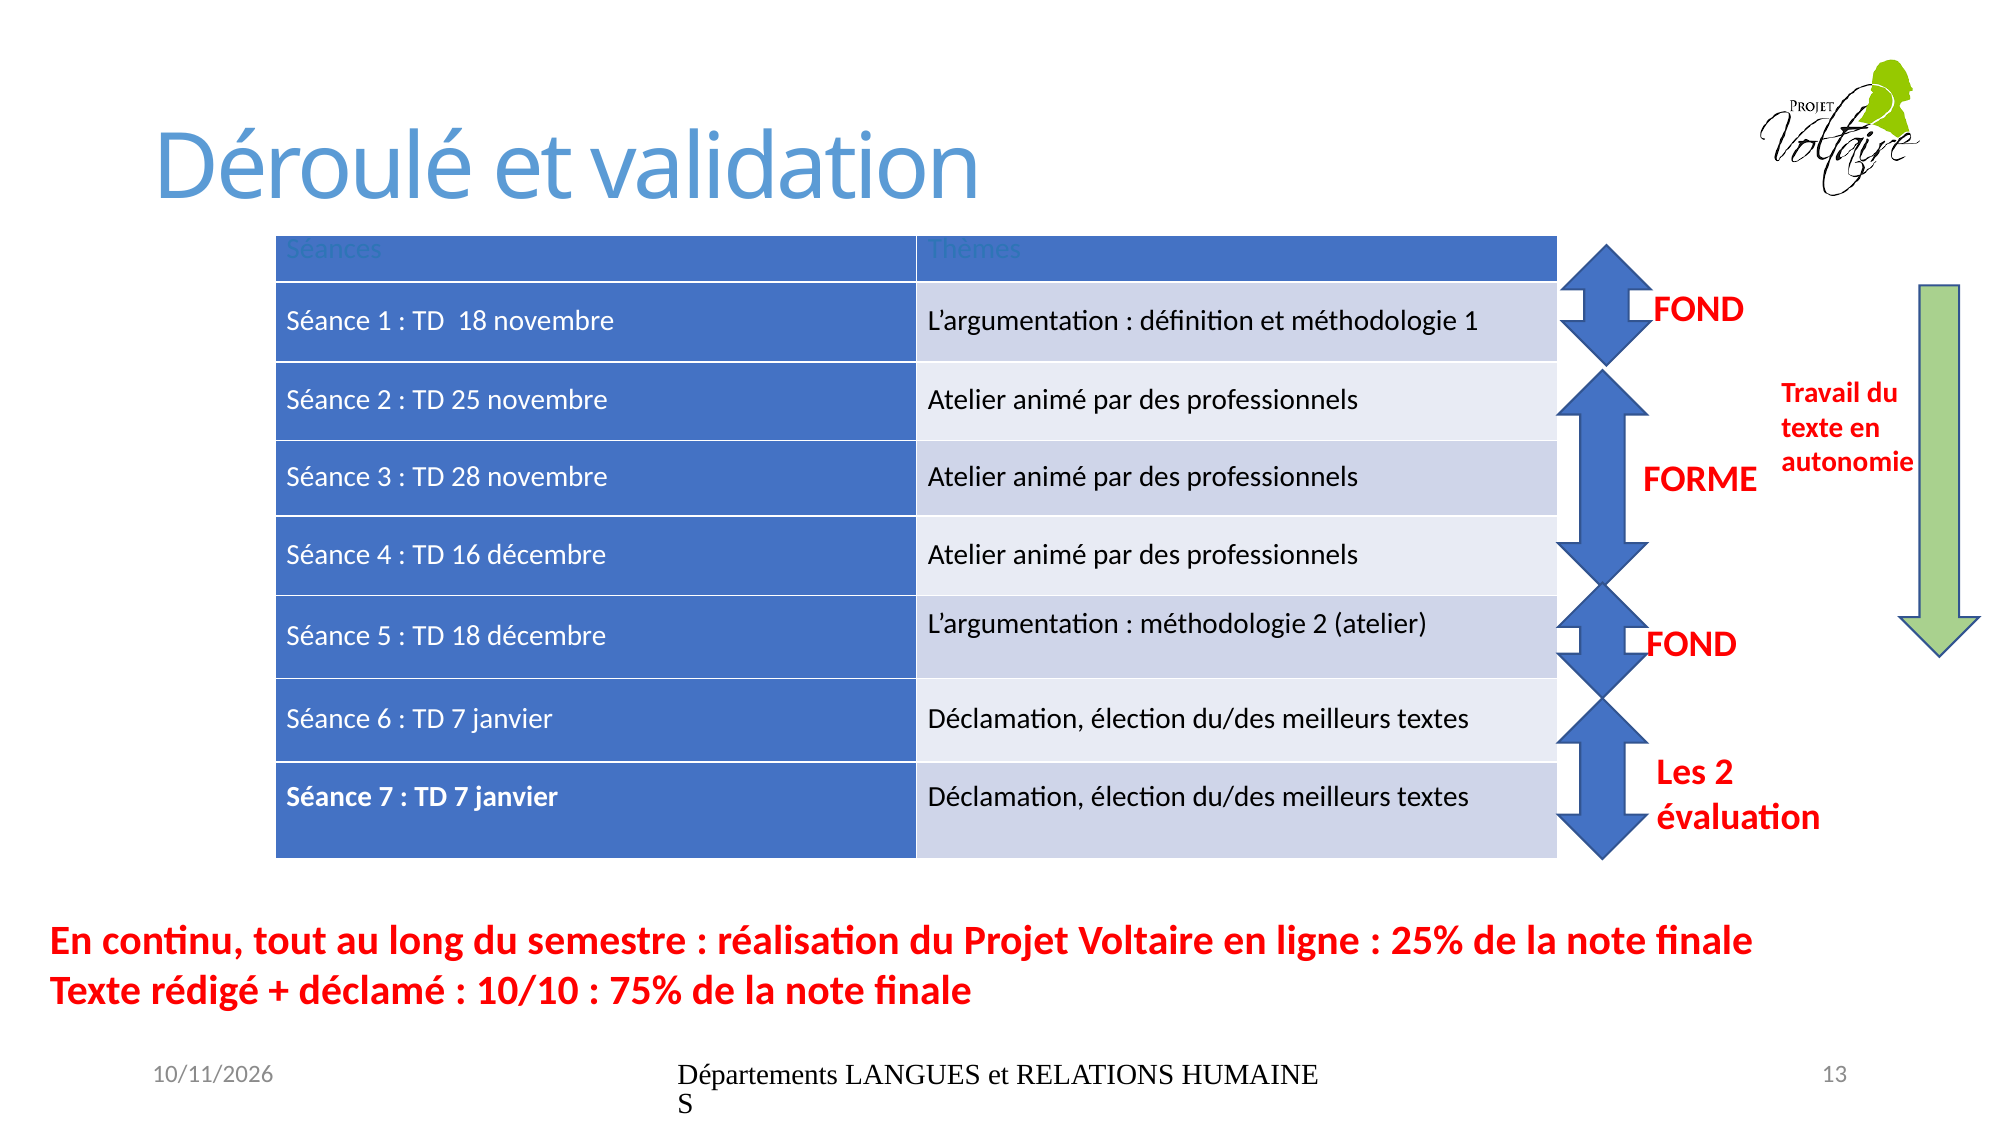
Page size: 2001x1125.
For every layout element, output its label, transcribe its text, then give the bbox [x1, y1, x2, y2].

text_box [1555, 368, 1650, 585]
table_cell Séance 6 : TD 7 janvier [276, 679, 916, 761]
text_box [1897, 284, 1982, 659]
table_cell Atelier animé par des professionnels [917, 363, 1557, 440]
table_header Thèmes [917, 236, 1557, 281]
table_cell Séance 4 : TD 16 décembre [276, 517, 916, 595]
text_box [1559, 243, 1640, 368]
table_cell Séance 2 : TD 25 novembre [276, 363, 916, 440]
text_box FOND [1631, 611, 1824, 671]
table_cell Atelier animé par des professionnels [917, 517, 1557, 595]
table_cell Atelier animé par des professionnels [917, 441, 1557, 515]
text_box Les 2 évaluation [1641, 739, 1876, 845]
table_cell Séance 7 : TD 7 janvier [276, 763, 916, 858]
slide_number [137, 1042, 588, 1103]
table_cell Séance 3 : TD 28 novembre [276, 441, 916, 515]
title Déroulé et validation [137, 59, 1863, 278]
text_box [1555, 581, 1633, 700]
text_box En continu, tout au long du semestre : réalisation du Projet Voltaire en ligne : 25% de la note finale Texte rédigé + déclamé : 10/10 : 75% de la note finale [34, 905, 1956, 1021]
table_cell Séance 5 : TD 18 décembre [276, 596, 916, 678]
text_box FOND [1638, 277, 1831, 337]
table_cell Déclamation, élection du/des meilleurs textes [917, 679, 1557, 761]
table_cell L’argumentation : méthodologie 2 (atelier) [917, 596, 1557, 678]
table_cell Séance 1 : TD 18 novembre [276, 283, 916, 361]
text_box FORME [1628, 446, 1793, 507]
picture [1748, 31, 1942, 225]
slide_number 13 [1412, 1042, 1863, 1103]
text_box Travail du texte en autonomie [1766, 365, 1936, 486]
text_box [1555, 699, 1645, 861]
footer Départements LANGUES et RELATIONS HUMAINES [662, 1042, 1338, 1103]
table_header Séances [276, 236, 916, 281]
table_cell Déclamation, élection du/des meilleurs textes [917, 763, 1557, 858]
table_cell L’argumentation : définition et méthodologie 1 [917, 283, 1557, 361]
